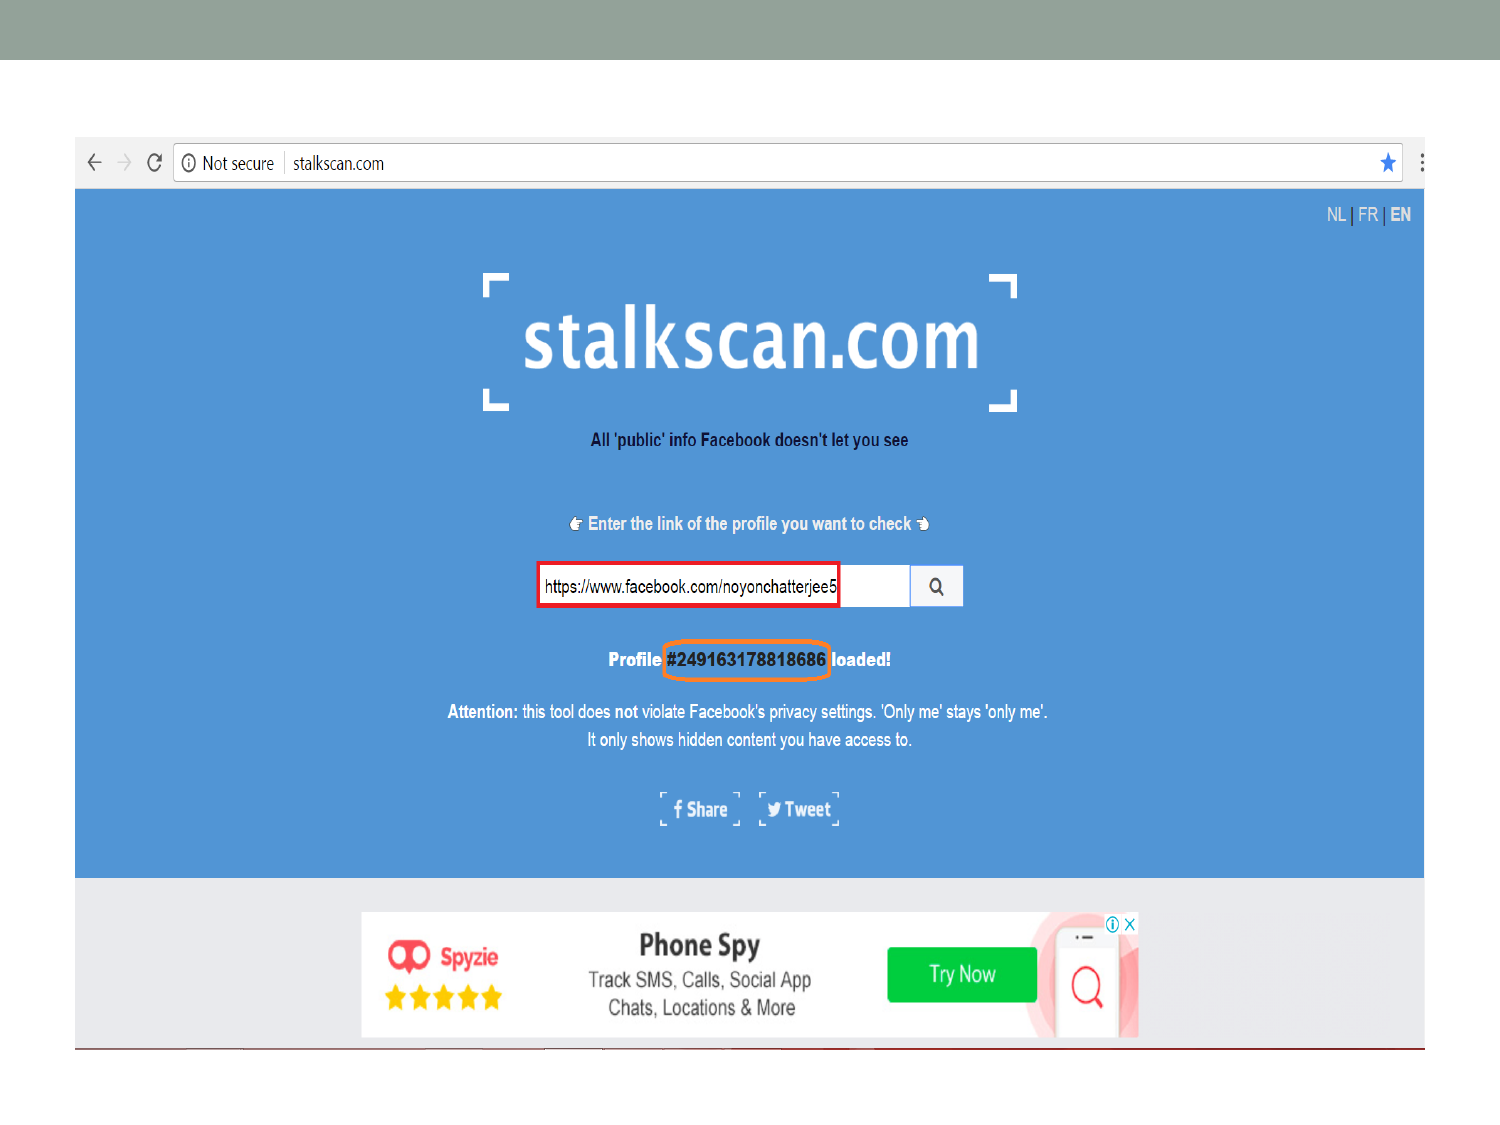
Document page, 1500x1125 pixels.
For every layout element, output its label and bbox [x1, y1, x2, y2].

list [74, 137, 1426, 1051]
